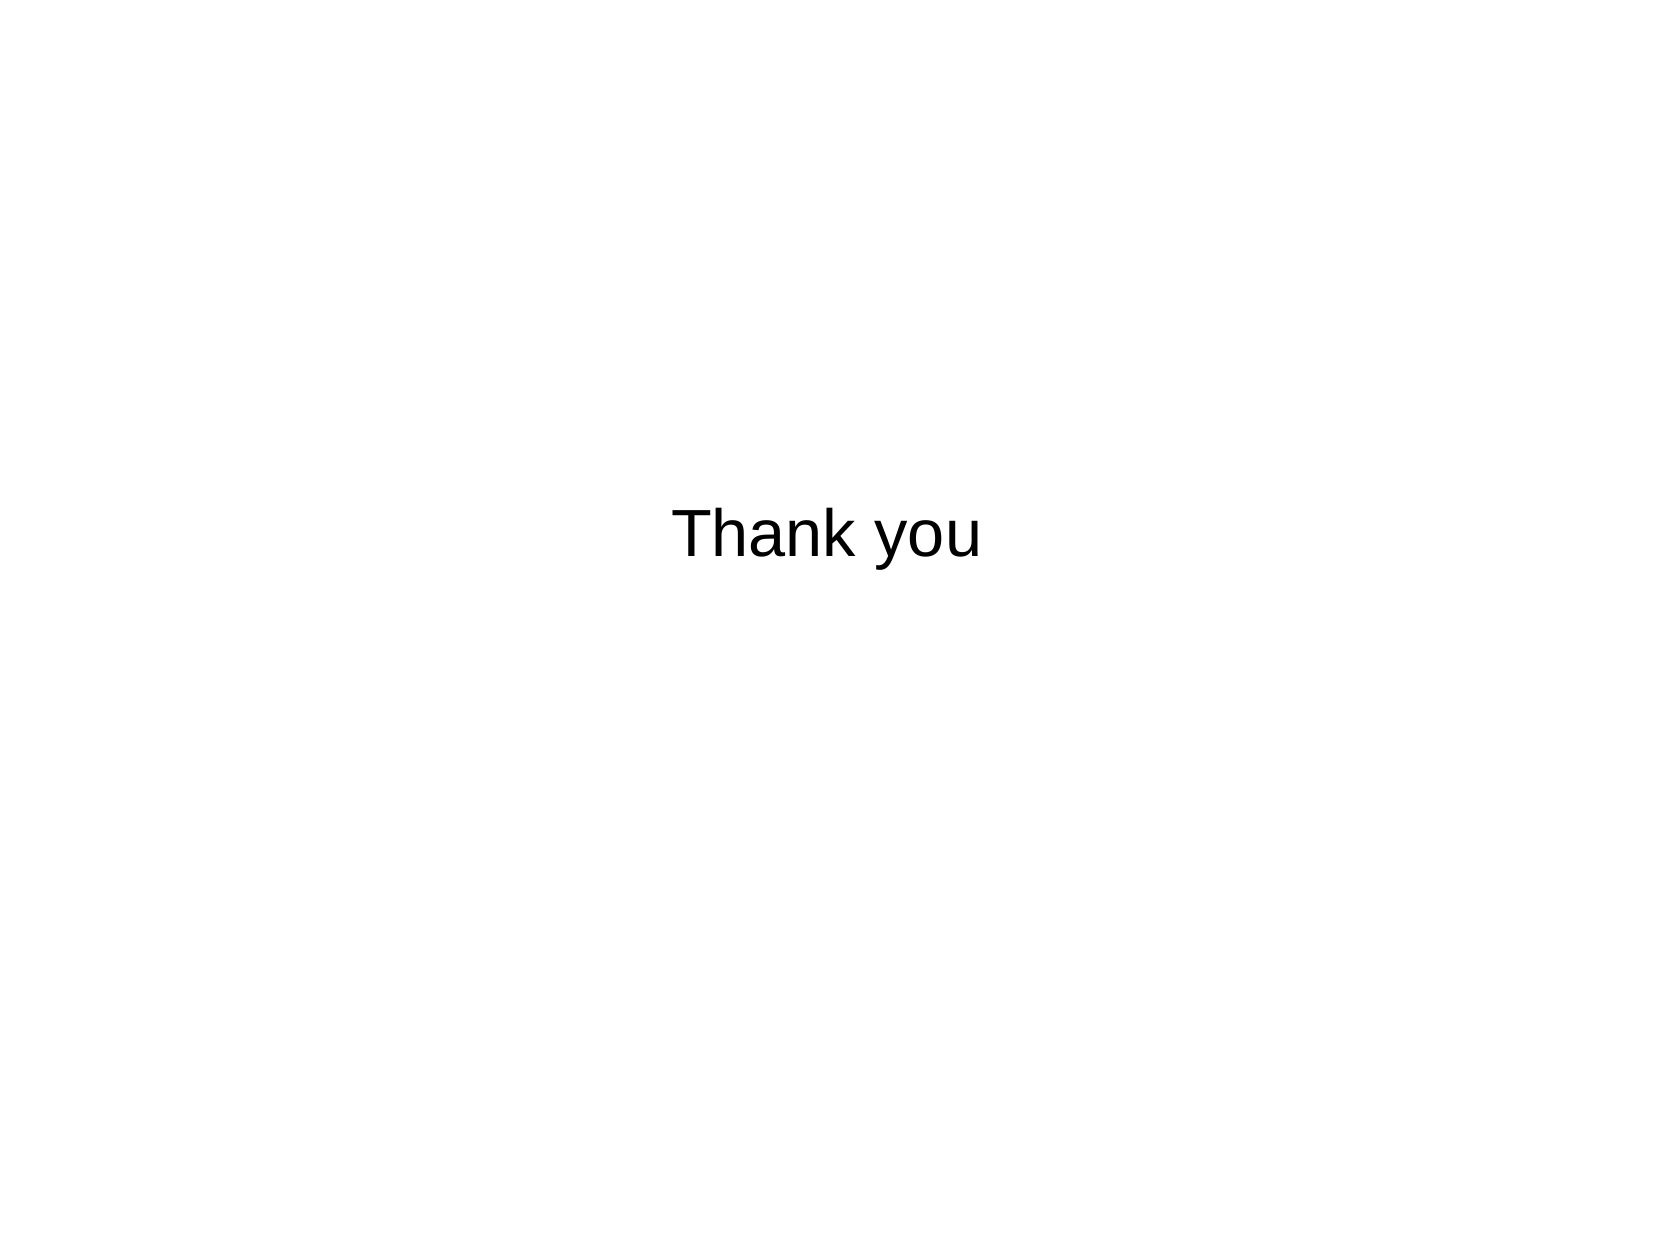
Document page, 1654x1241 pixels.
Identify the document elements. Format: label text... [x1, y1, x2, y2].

subtitle Thank you [82, 49, 1571, 1010]
